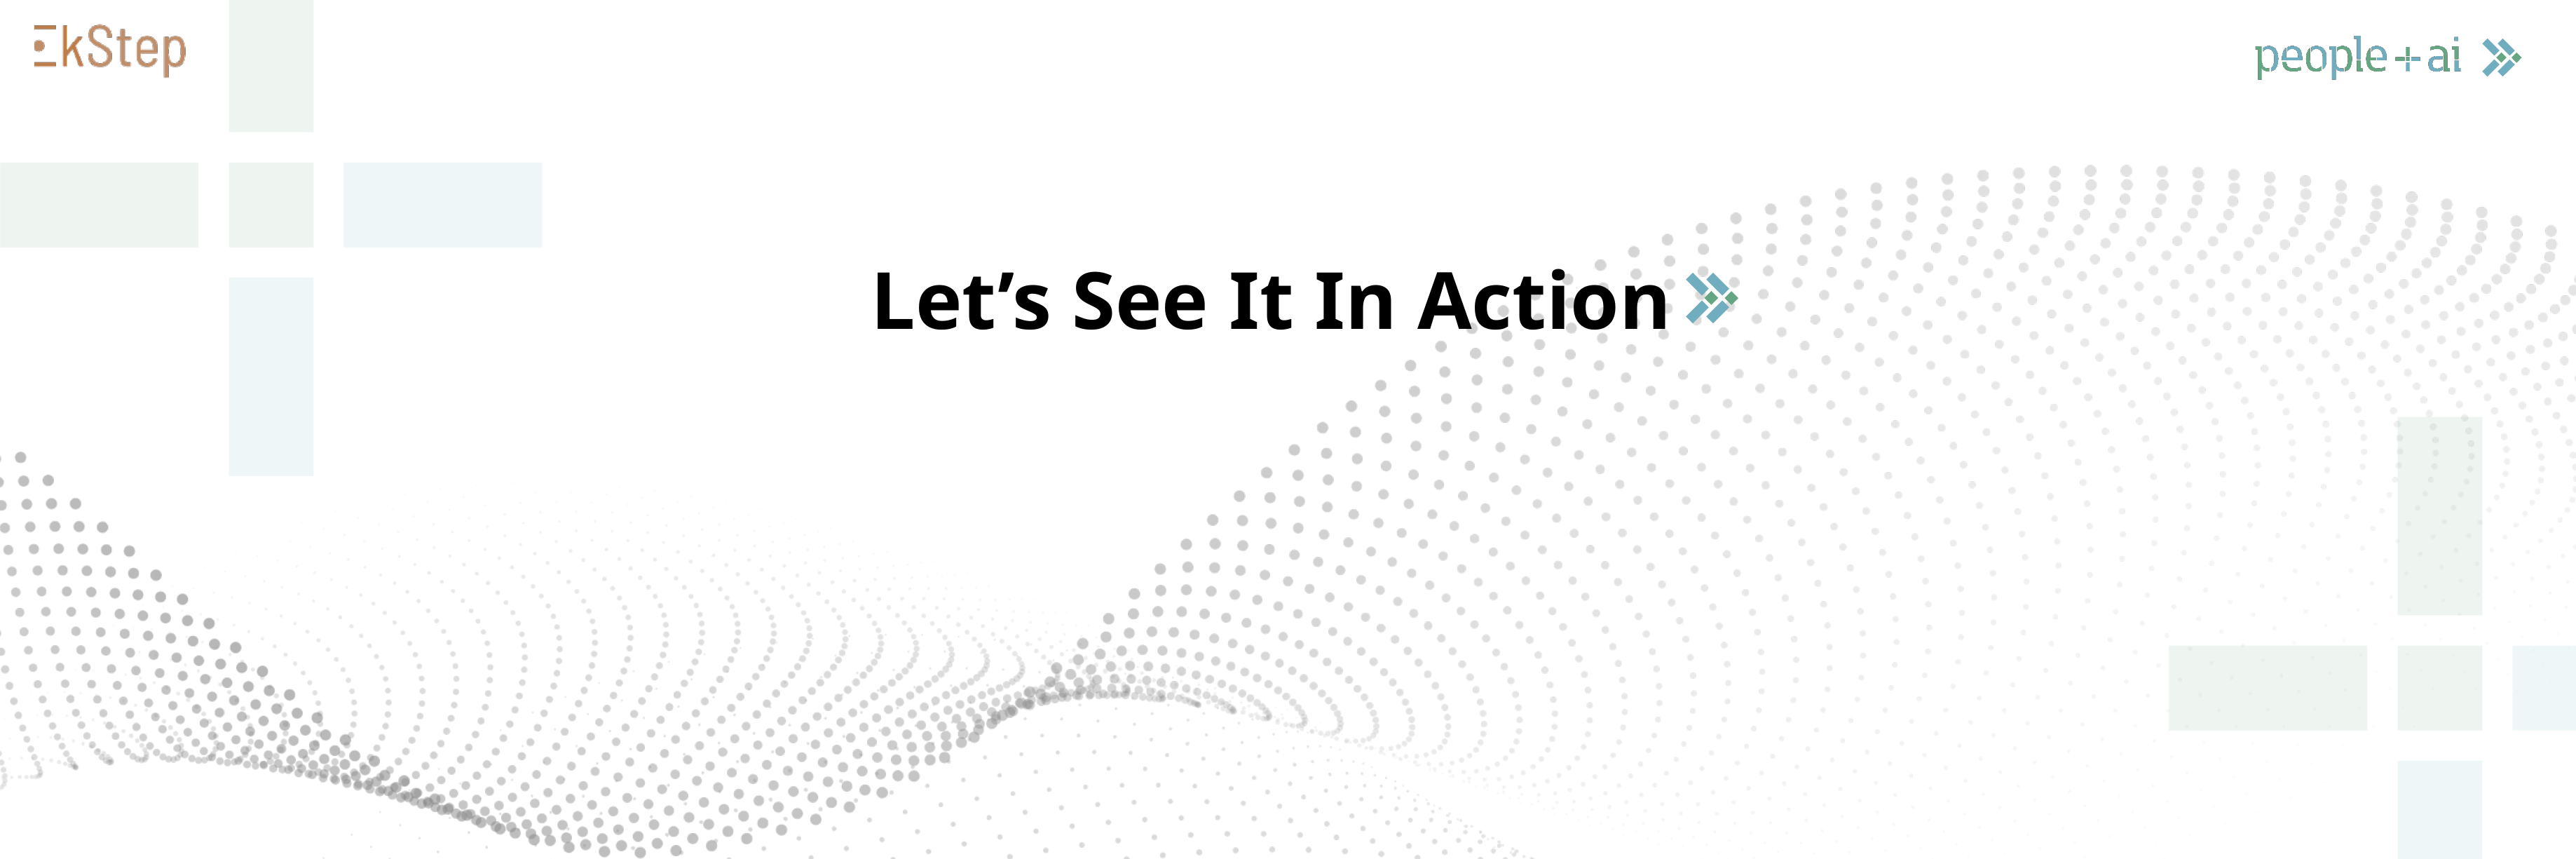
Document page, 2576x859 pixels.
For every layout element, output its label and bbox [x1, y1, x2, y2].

text_box [869, 244, 1737, 352]
picture [0, 0, 2576, 859]
text_box [2201, 0, 2521, 140]
